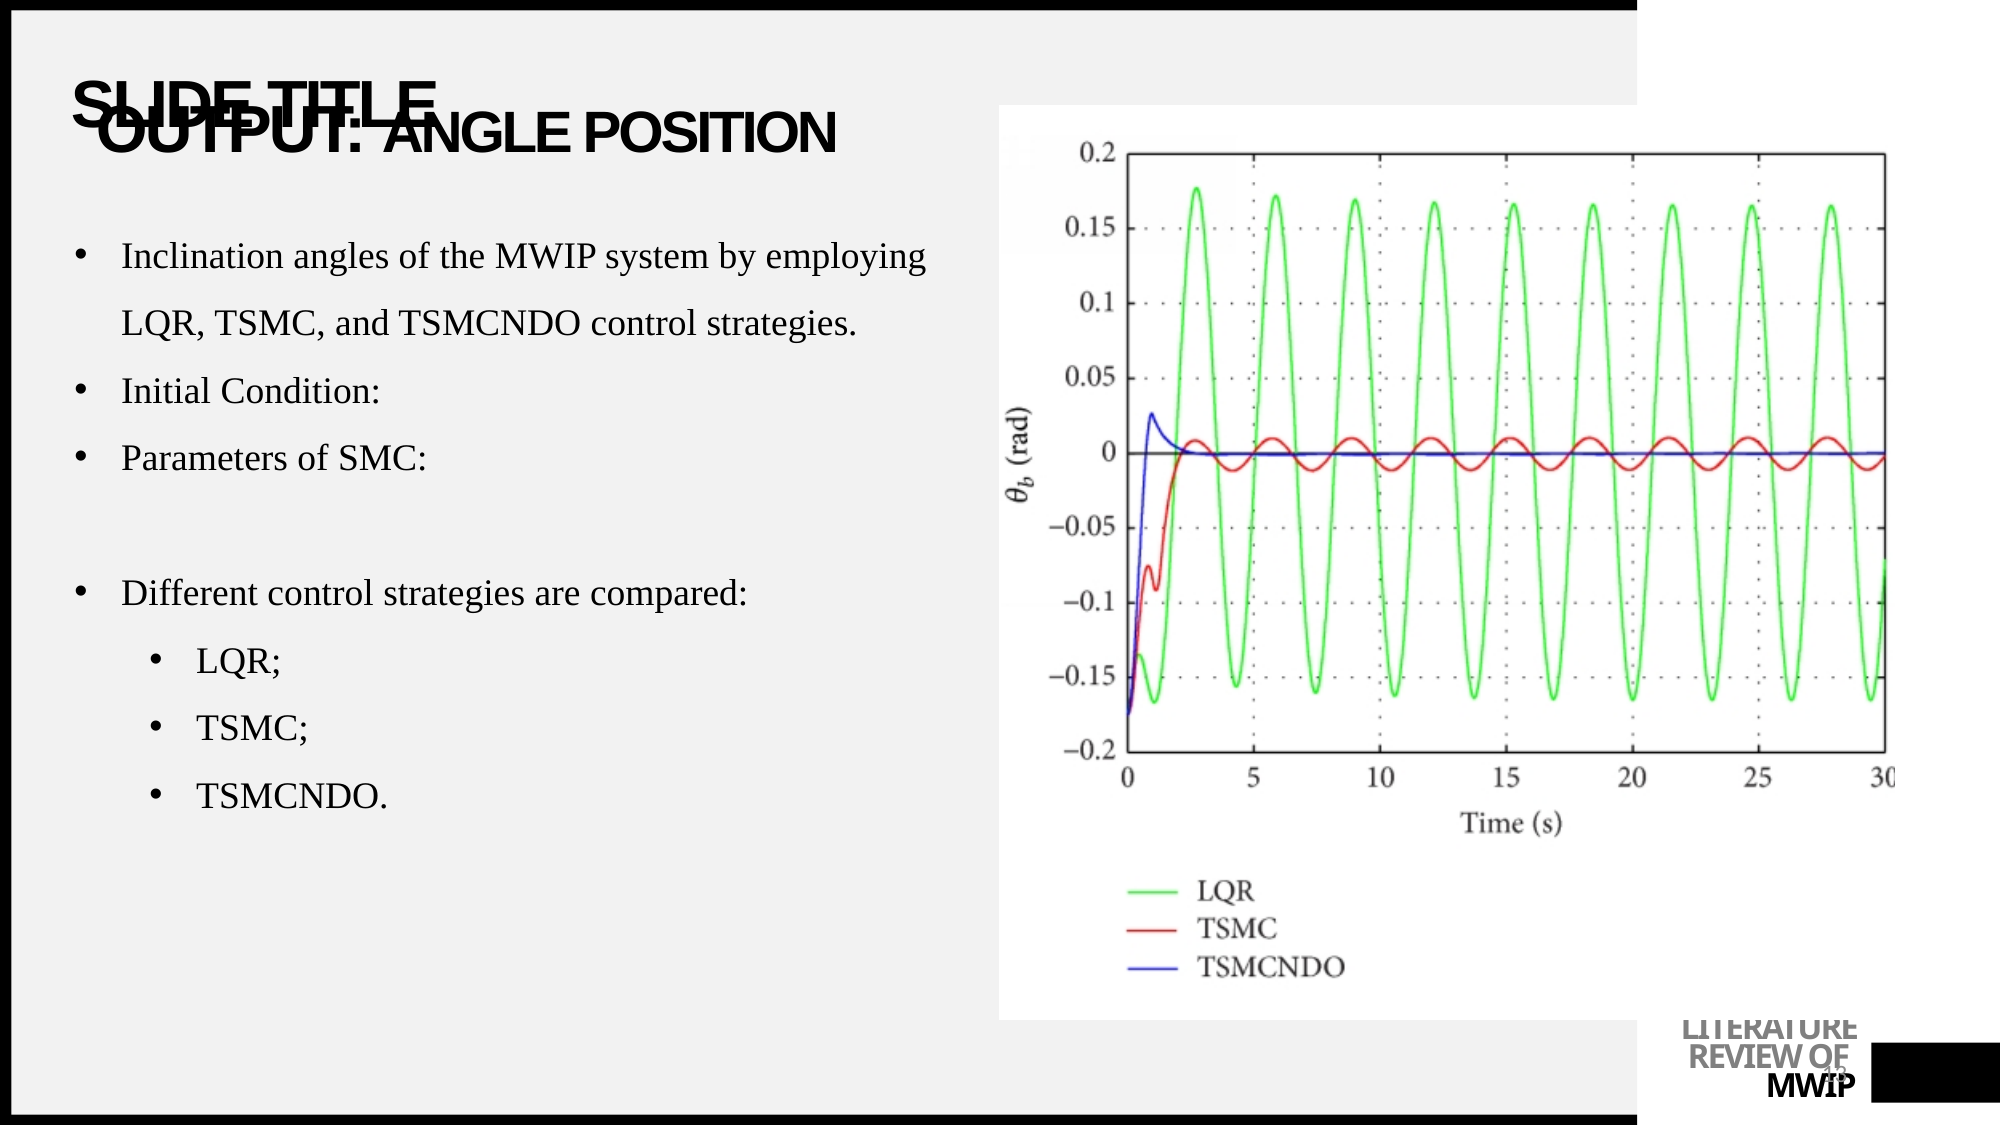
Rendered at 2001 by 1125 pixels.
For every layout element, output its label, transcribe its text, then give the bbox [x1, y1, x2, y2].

slide_number 13 [1412, 1042, 1863, 1103]
text_box Output: Angle Position [95, 95, 1605, 167]
title Slide Title [70, 70, 1580, 142]
picture [999, 104, 1895, 1020]
